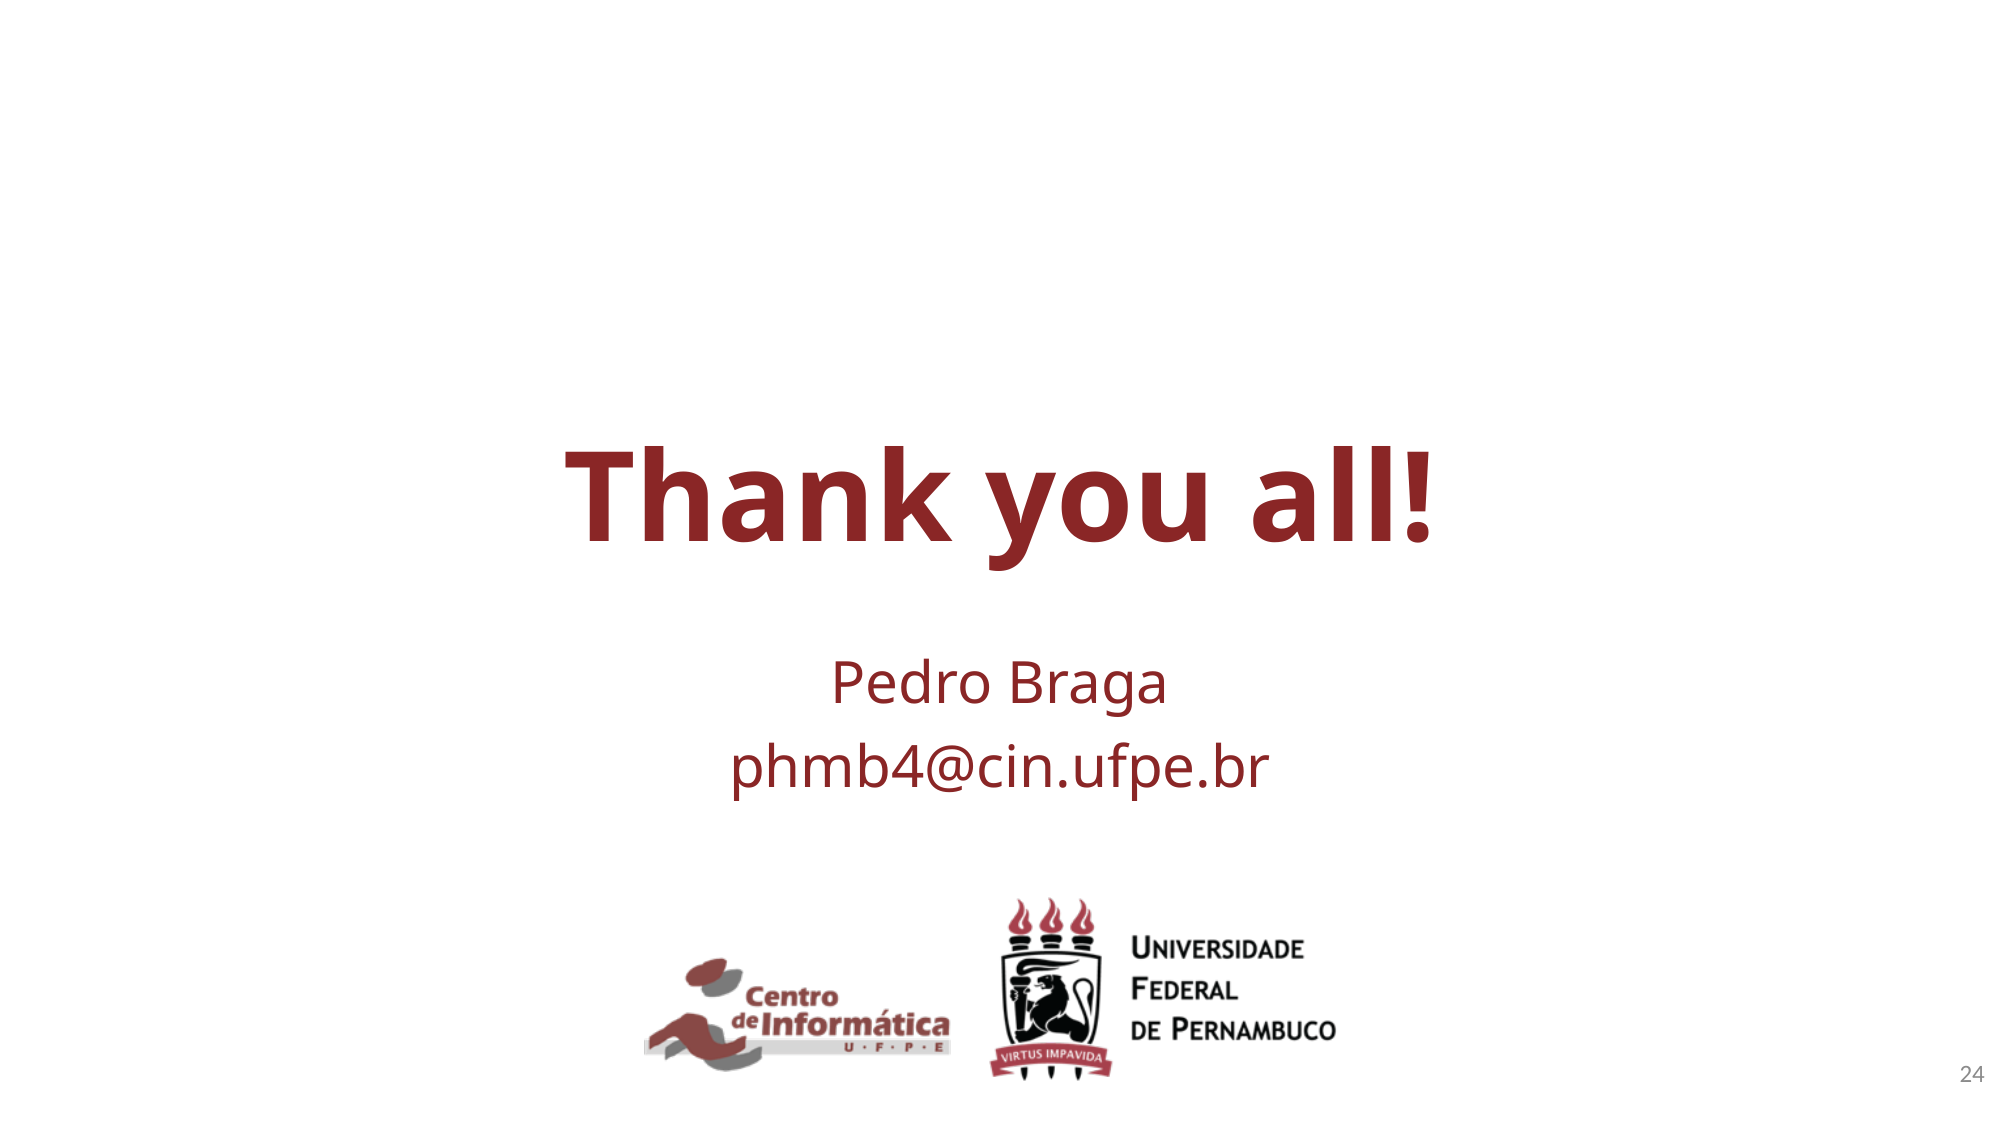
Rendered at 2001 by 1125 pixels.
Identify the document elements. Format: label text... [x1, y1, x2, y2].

title Thank you all! [249, 184, 1750, 576]
picture [331, 863, 1669, 1115]
subtitle Pedro Braga phmb4@cin.ufpe.br [249, 590, 1750, 863]
slide_number 23 [1550, 1042, 2000, 1103]
